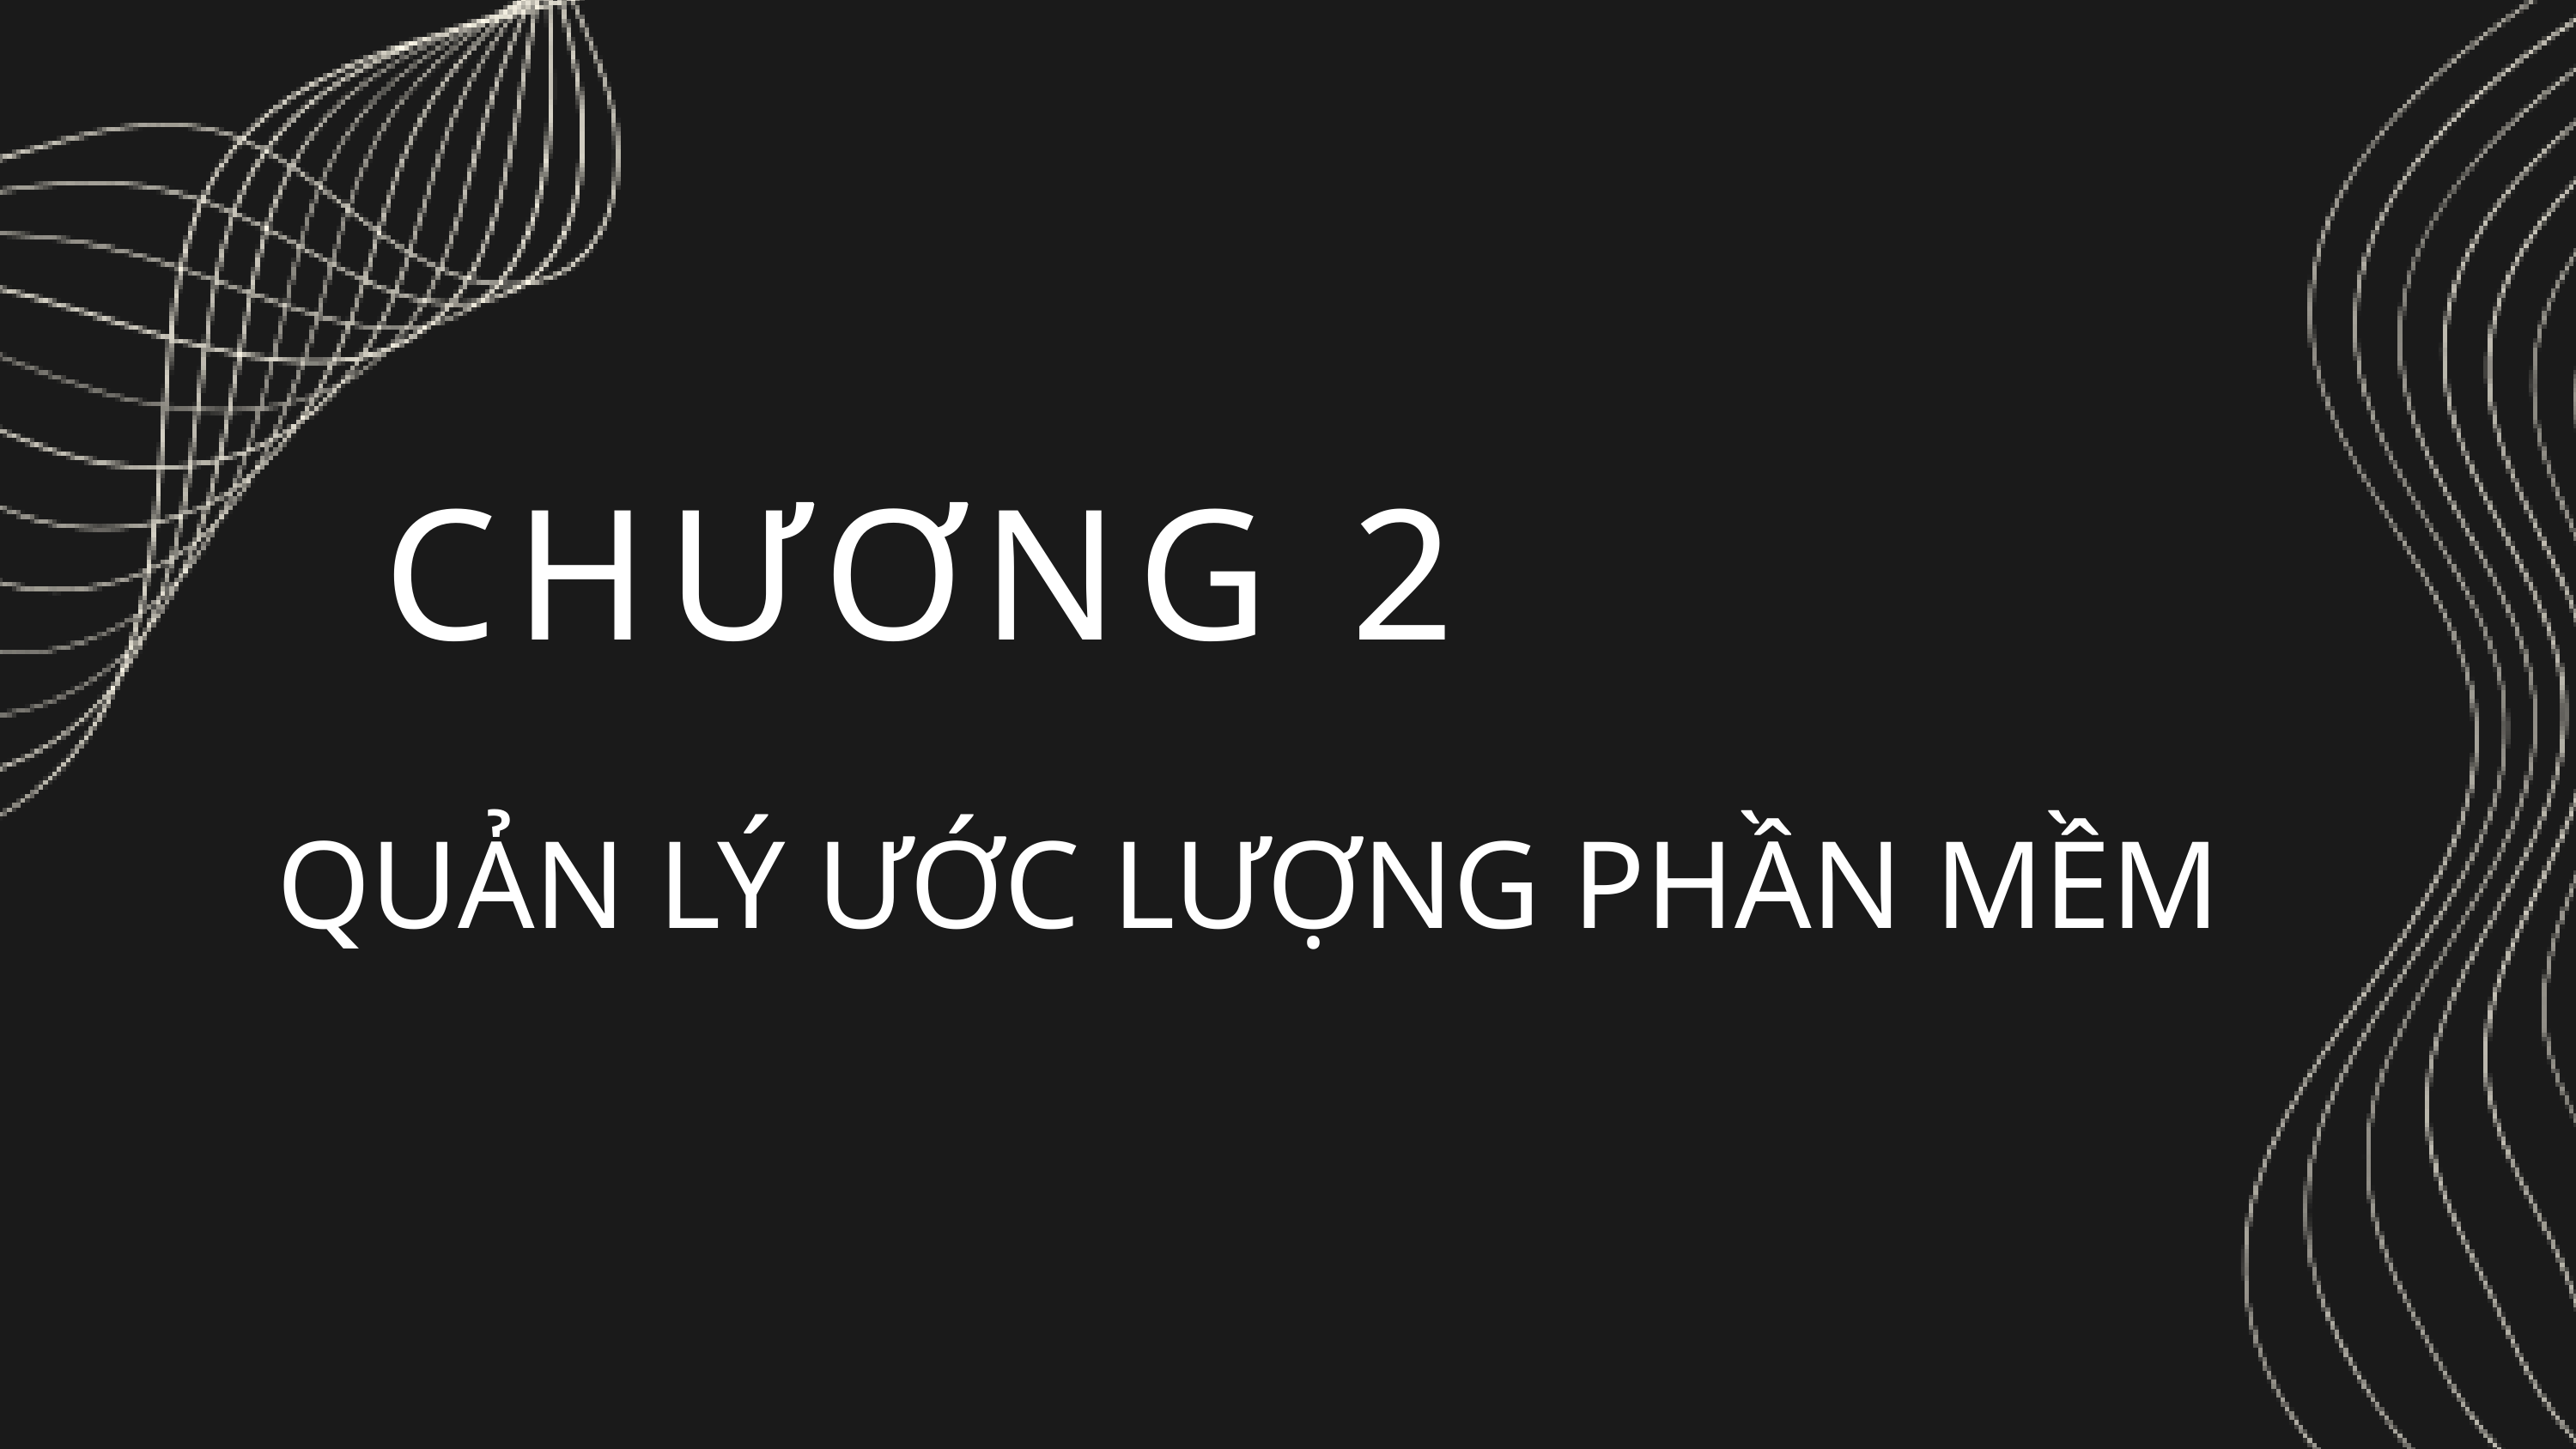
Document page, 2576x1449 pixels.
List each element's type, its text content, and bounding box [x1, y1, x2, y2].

text_box [2240, 0, 2576, 1449]
text_box [0, 0, 1081, 783]
text_box QUẢN LÝ ƯỚC LƯỢNG PHẦN MỀM [0, 783, 2499, 1121]
text_box CHƯƠNG 2 [383, 427, 2082, 676]
